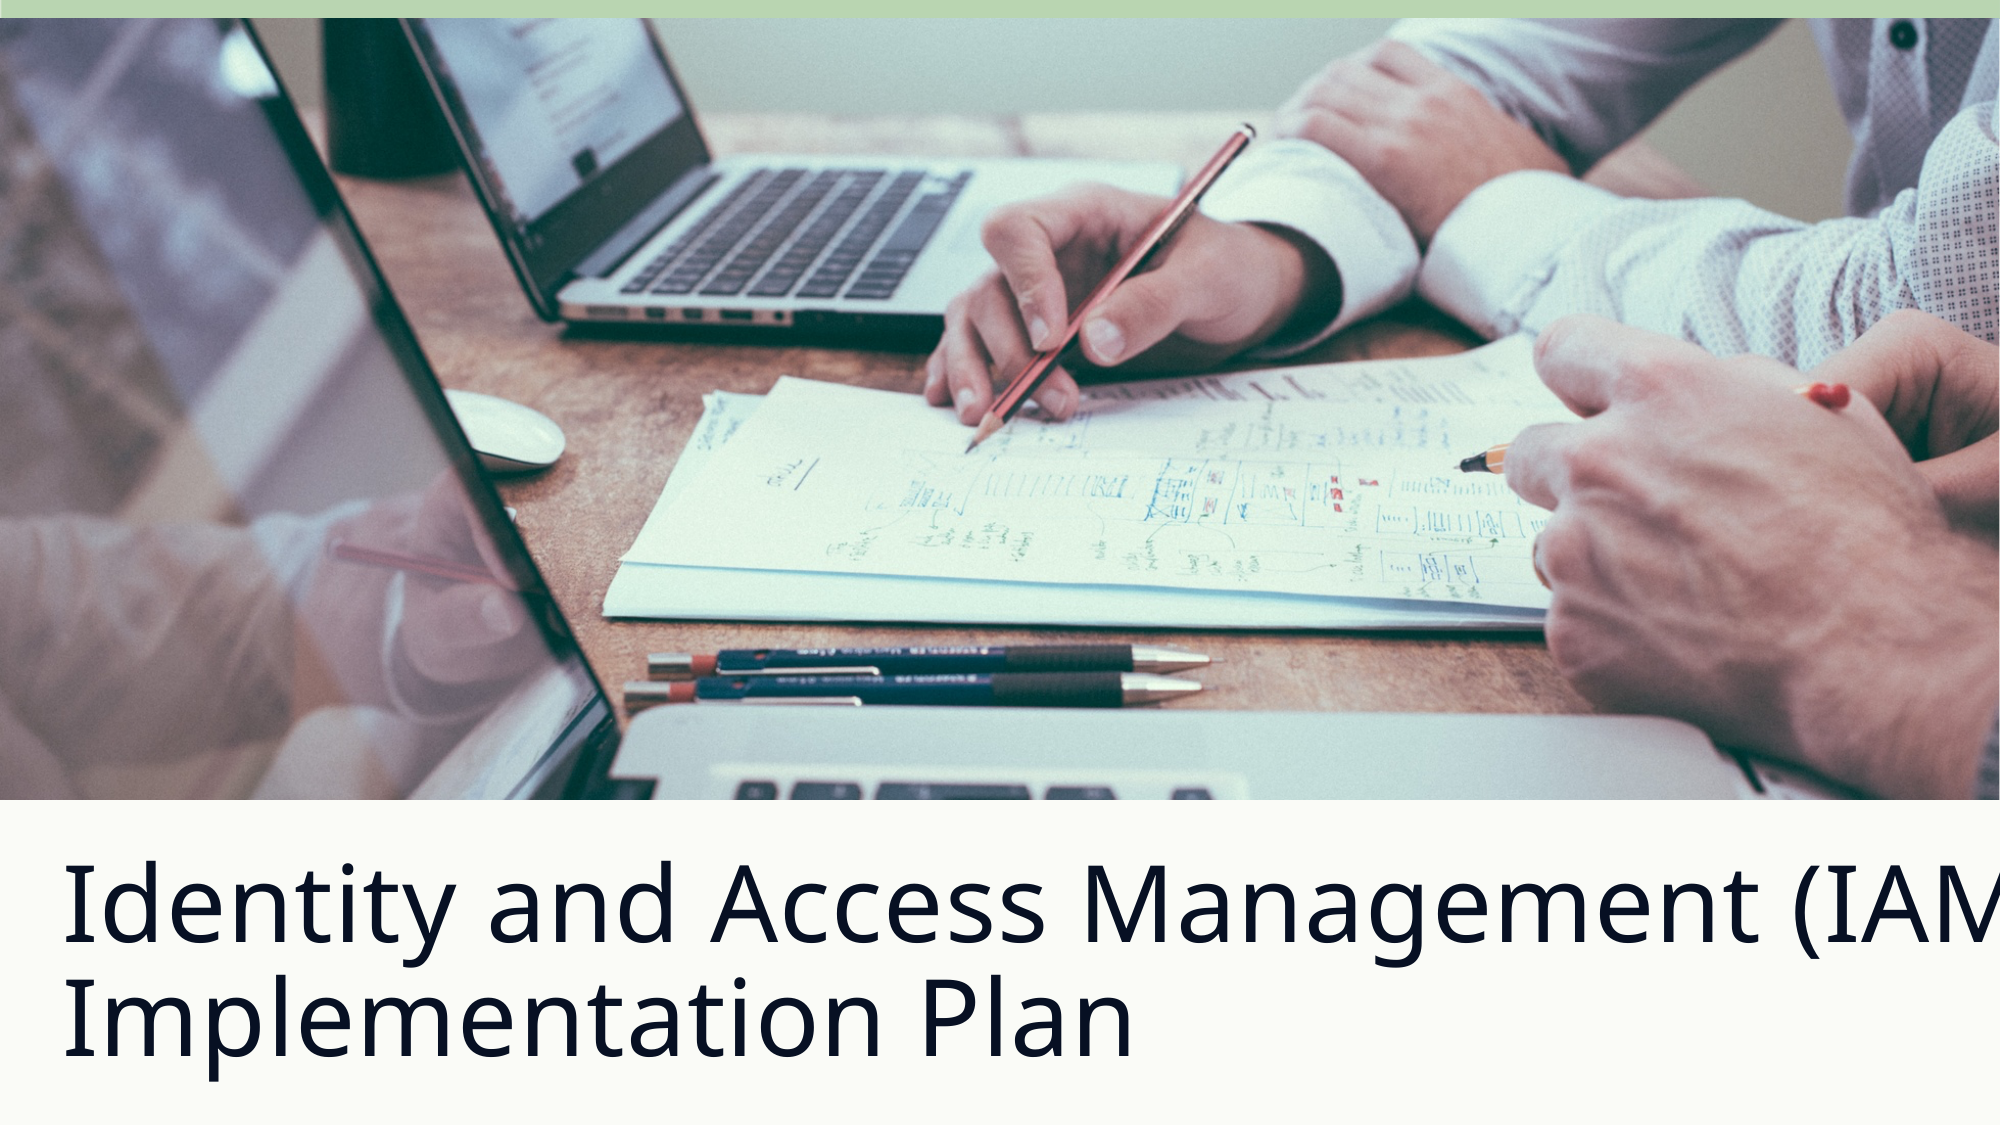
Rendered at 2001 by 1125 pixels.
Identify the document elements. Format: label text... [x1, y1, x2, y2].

text_box Identity and Access Management (IAM) Implementation Plan [62, 850, 2000, 1076]
picture [0, 0, 2000, 800]
